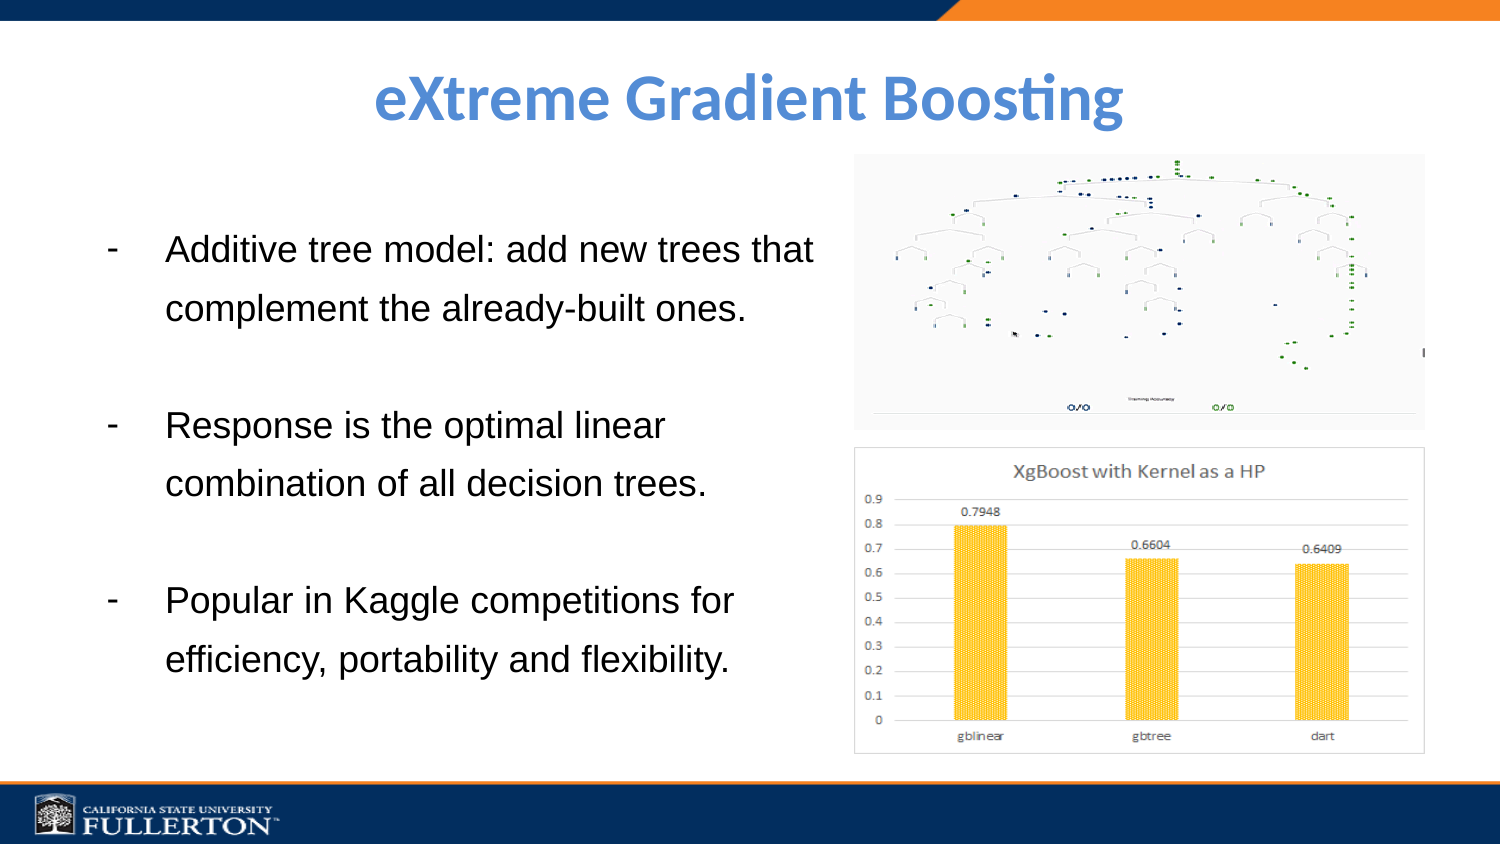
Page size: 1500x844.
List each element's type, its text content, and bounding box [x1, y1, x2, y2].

list Additive tree model: add new trees that complement the already-built ones. Response is the optimal linear combination of all decision trees. Popular in Kaggle competitions for efficiency, portability and flexibility. [75, 196, 832, 754]
title eXtreme Gradient Boosting [75, 33, 1425, 155]
picture [0, 0, 1500, 844]
